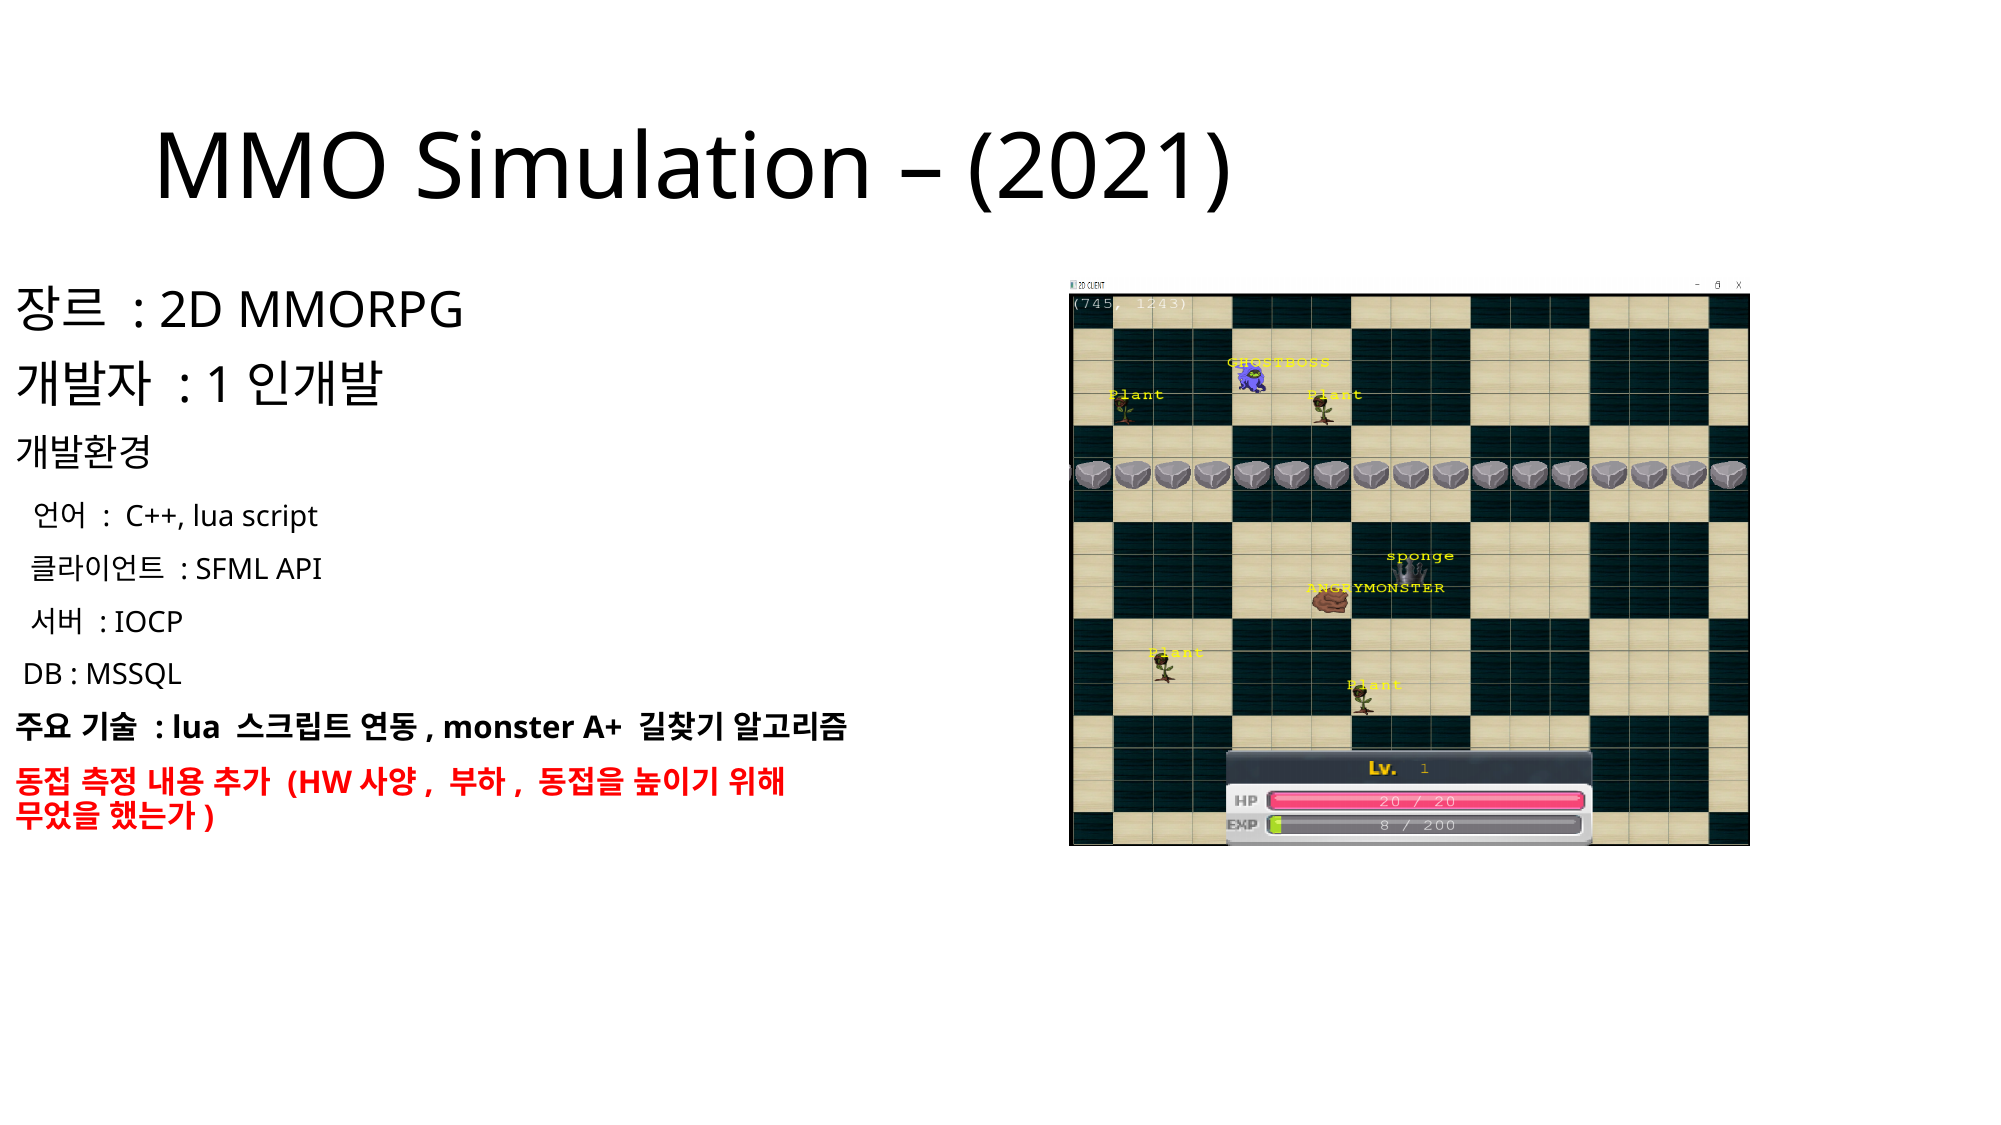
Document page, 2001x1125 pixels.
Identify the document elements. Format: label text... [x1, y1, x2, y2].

picture [1069, 277, 1750, 847]
title MMO Simulation – (2021) [137, 59, 1863, 278]
list 장르 : 2D MMORPG 개발자 : 1인개발 개발환경 언어 : C++, lua script 클라이언트 : SFML API 서버 : IOCP DB : MSSQL 주요 기술 : lua 스크립트 연동, monster A+ 길찾기 알고리즘 동접 측정 내용 추가 (HW사양, 부하, 동접을 높이기 위해 무었을 했는가) [0, 277, 875, 992]
